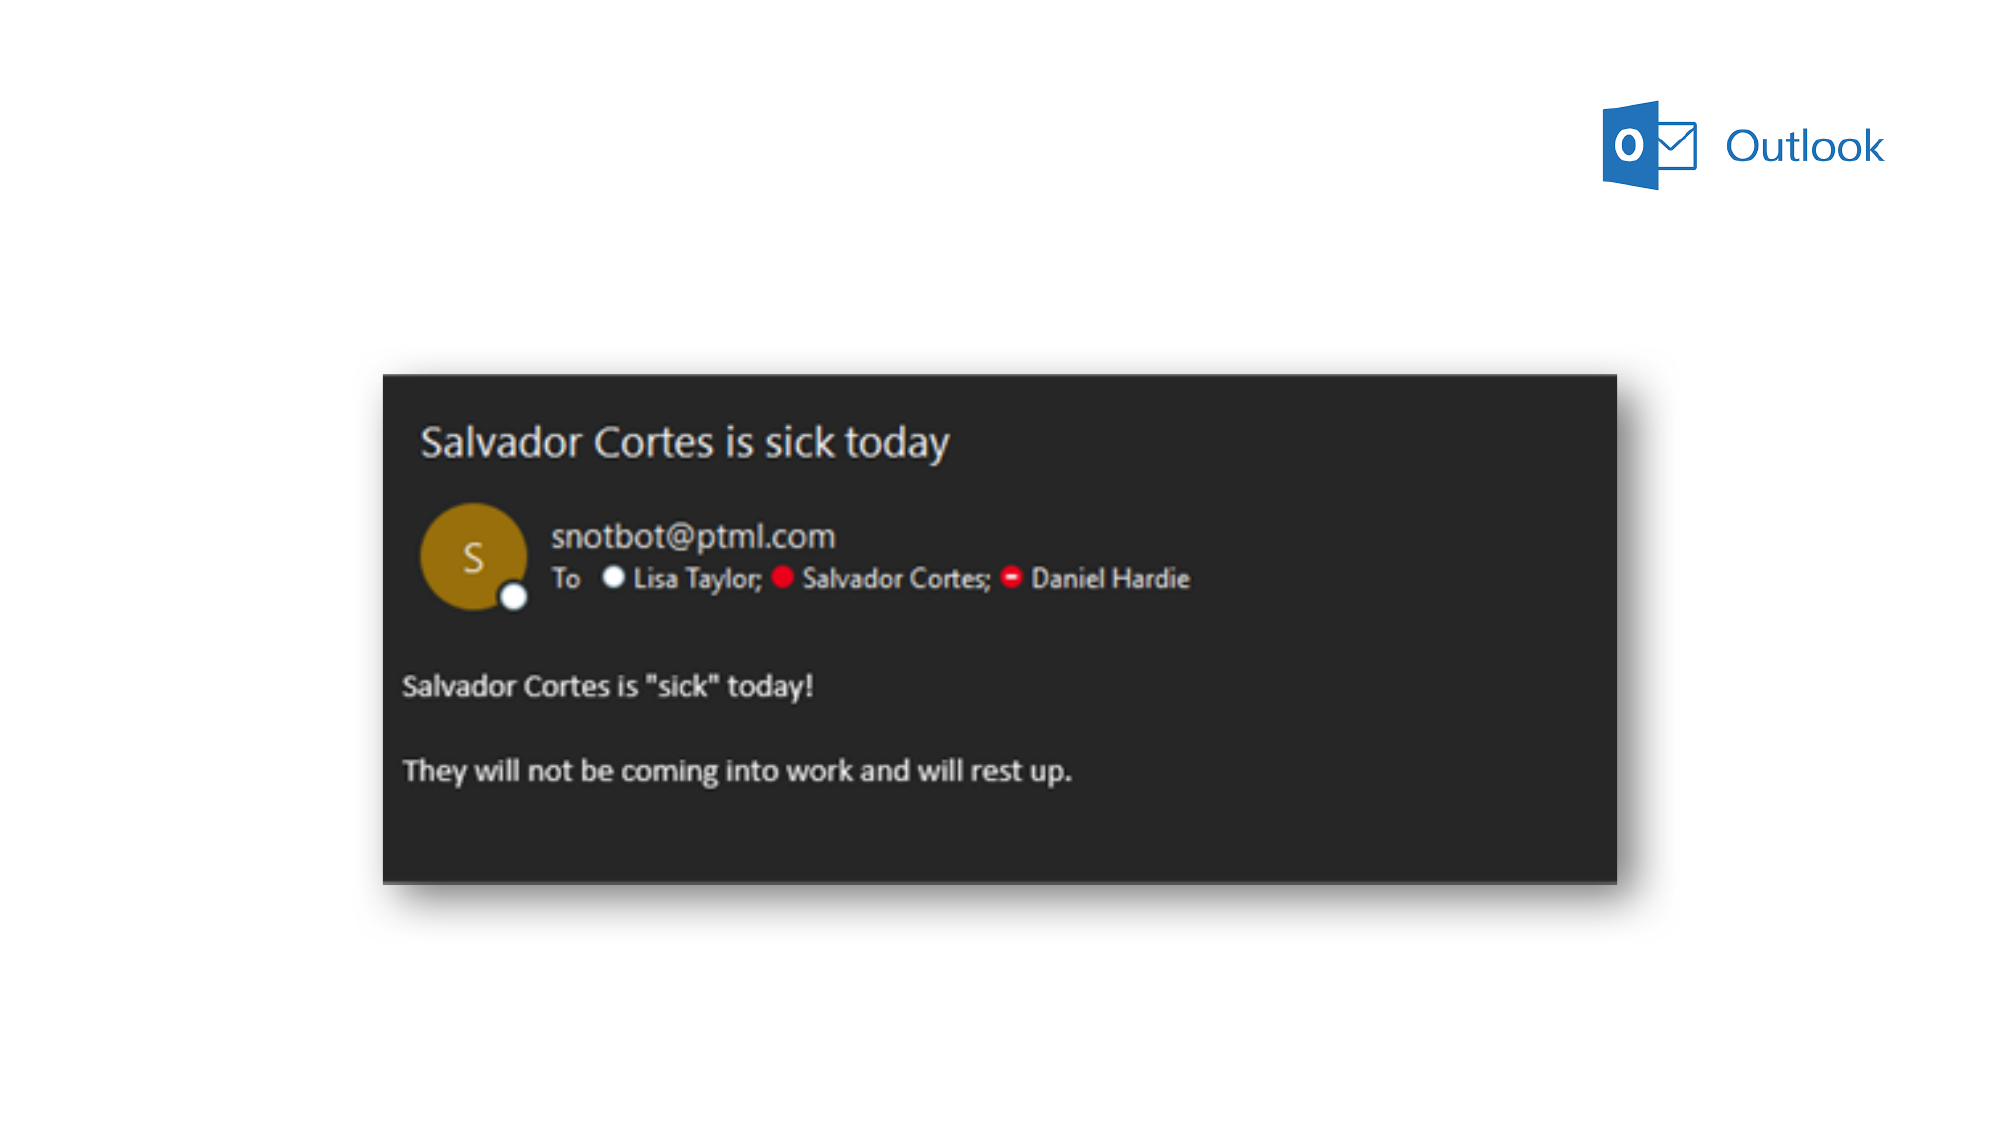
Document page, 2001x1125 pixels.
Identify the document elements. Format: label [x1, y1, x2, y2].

picture [1576, 78, 1906, 212]
picture [382, 374, 1618, 885]
